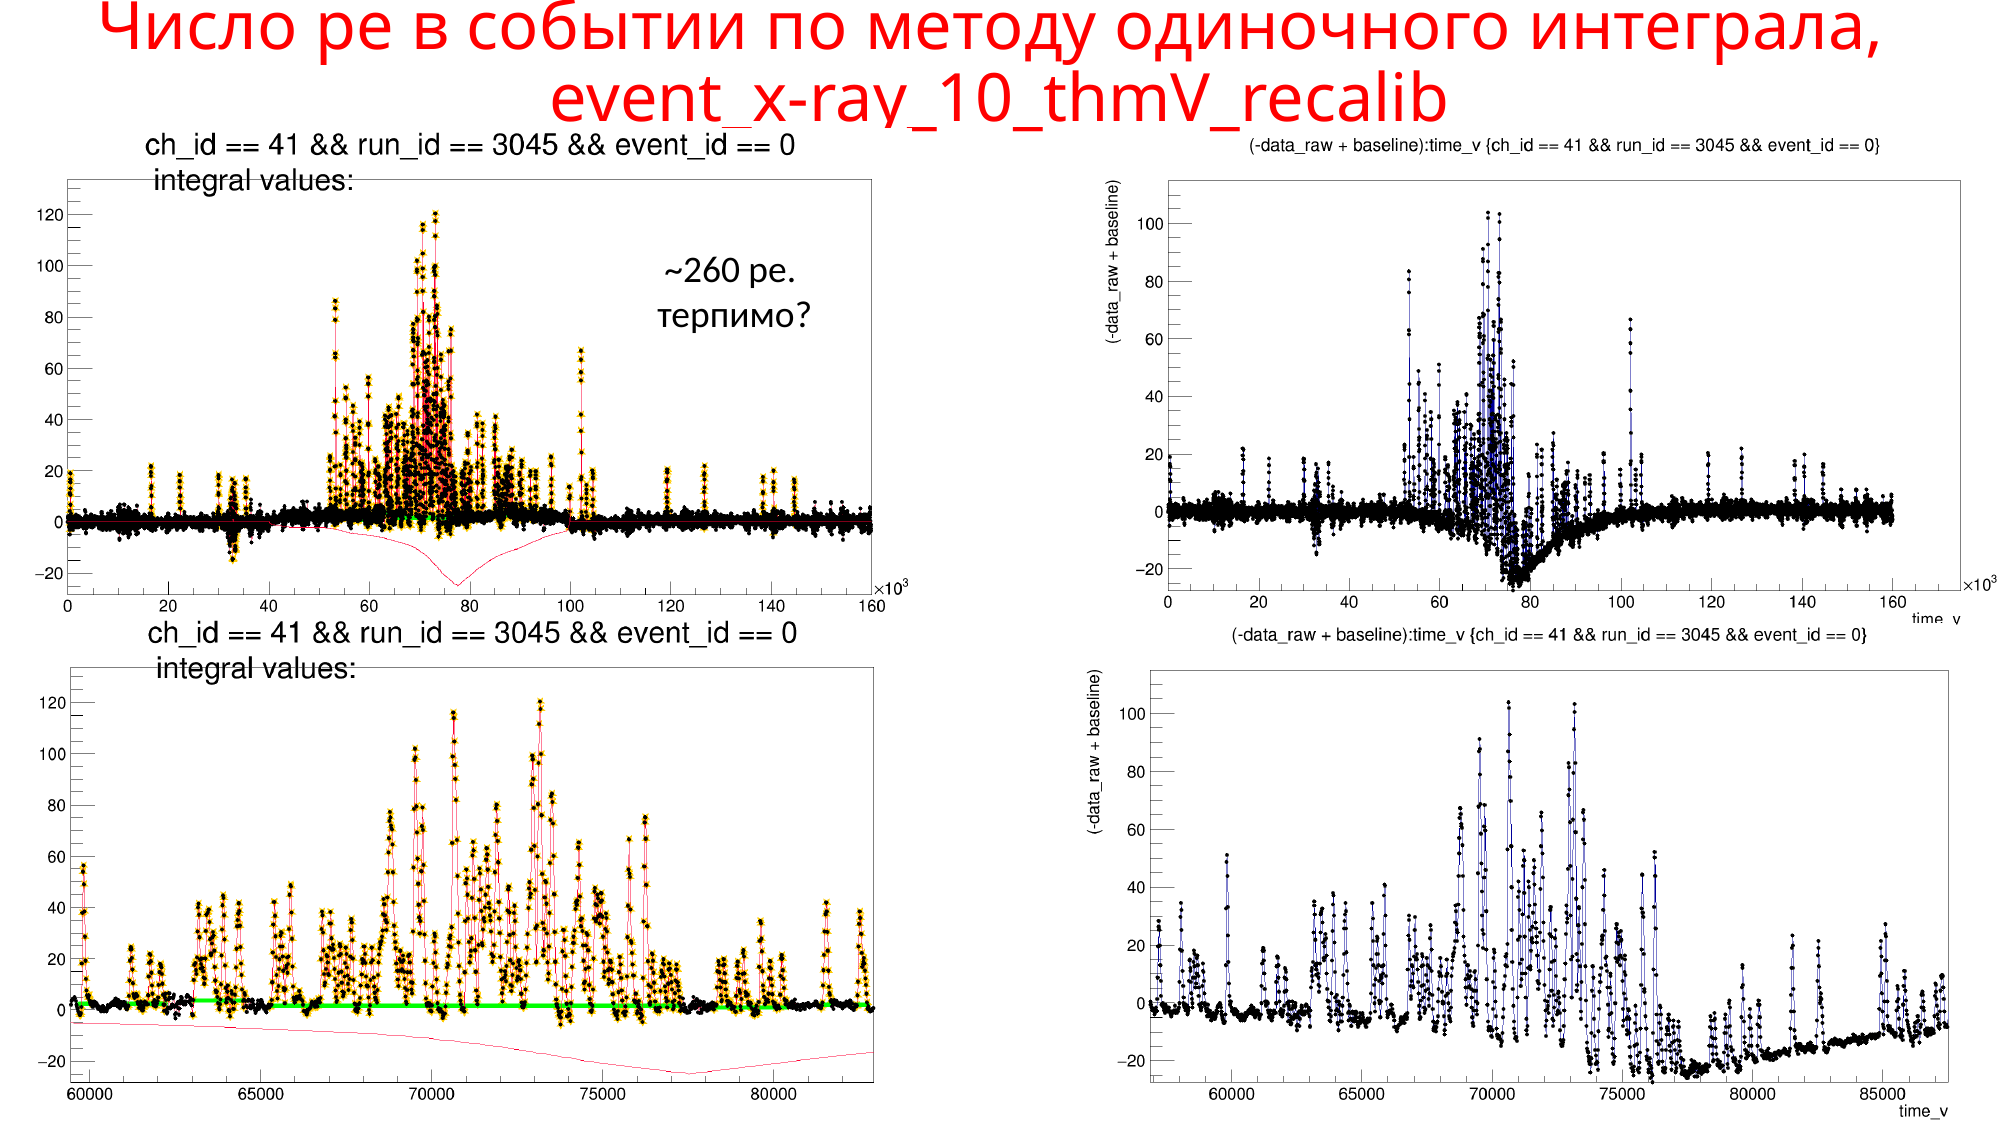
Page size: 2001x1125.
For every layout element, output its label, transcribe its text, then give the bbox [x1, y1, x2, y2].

picture [1080, 134, 1998, 1123]
picture [35, 128, 912, 1105]
title Число pe в событии по методу одиночного интеграла, event_x-ray_10_thmV_recalib [0, 0, 2000, 129]
